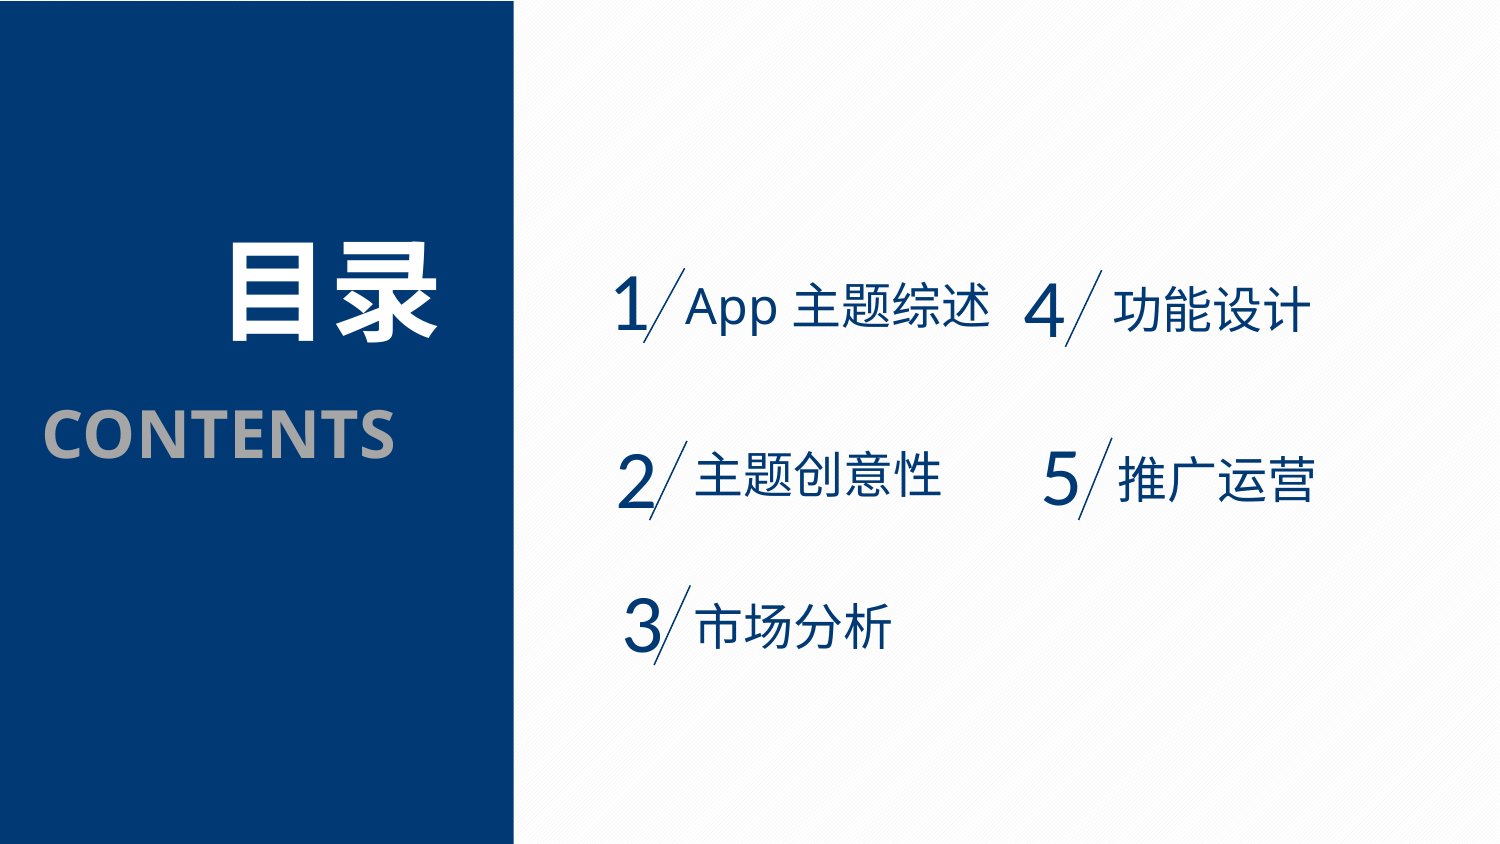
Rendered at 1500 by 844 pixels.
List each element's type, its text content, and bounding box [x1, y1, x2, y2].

text_box 主题创意性 [693, 436, 959, 512]
text_box App主题综述 [689, 267, 1003, 343]
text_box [605, 561, 691, 679]
text_box 市场分析 [695, 588, 909, 663]
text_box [1008, 246, 1102, 364]
text_box [0, 0, 516, 844]
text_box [1024, 414, 1113, 532]
text_box 推广运营 [1117, 440, 1333, 516]
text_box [600, 417, 688, 534]
text_box CONTENTS [26, 384, 450, 480]
text_box 目录 [202, 212, 458, 363]
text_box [593, 239, 685, 357]
text_box 功能设计 [1106, 271, 1328, 347]
